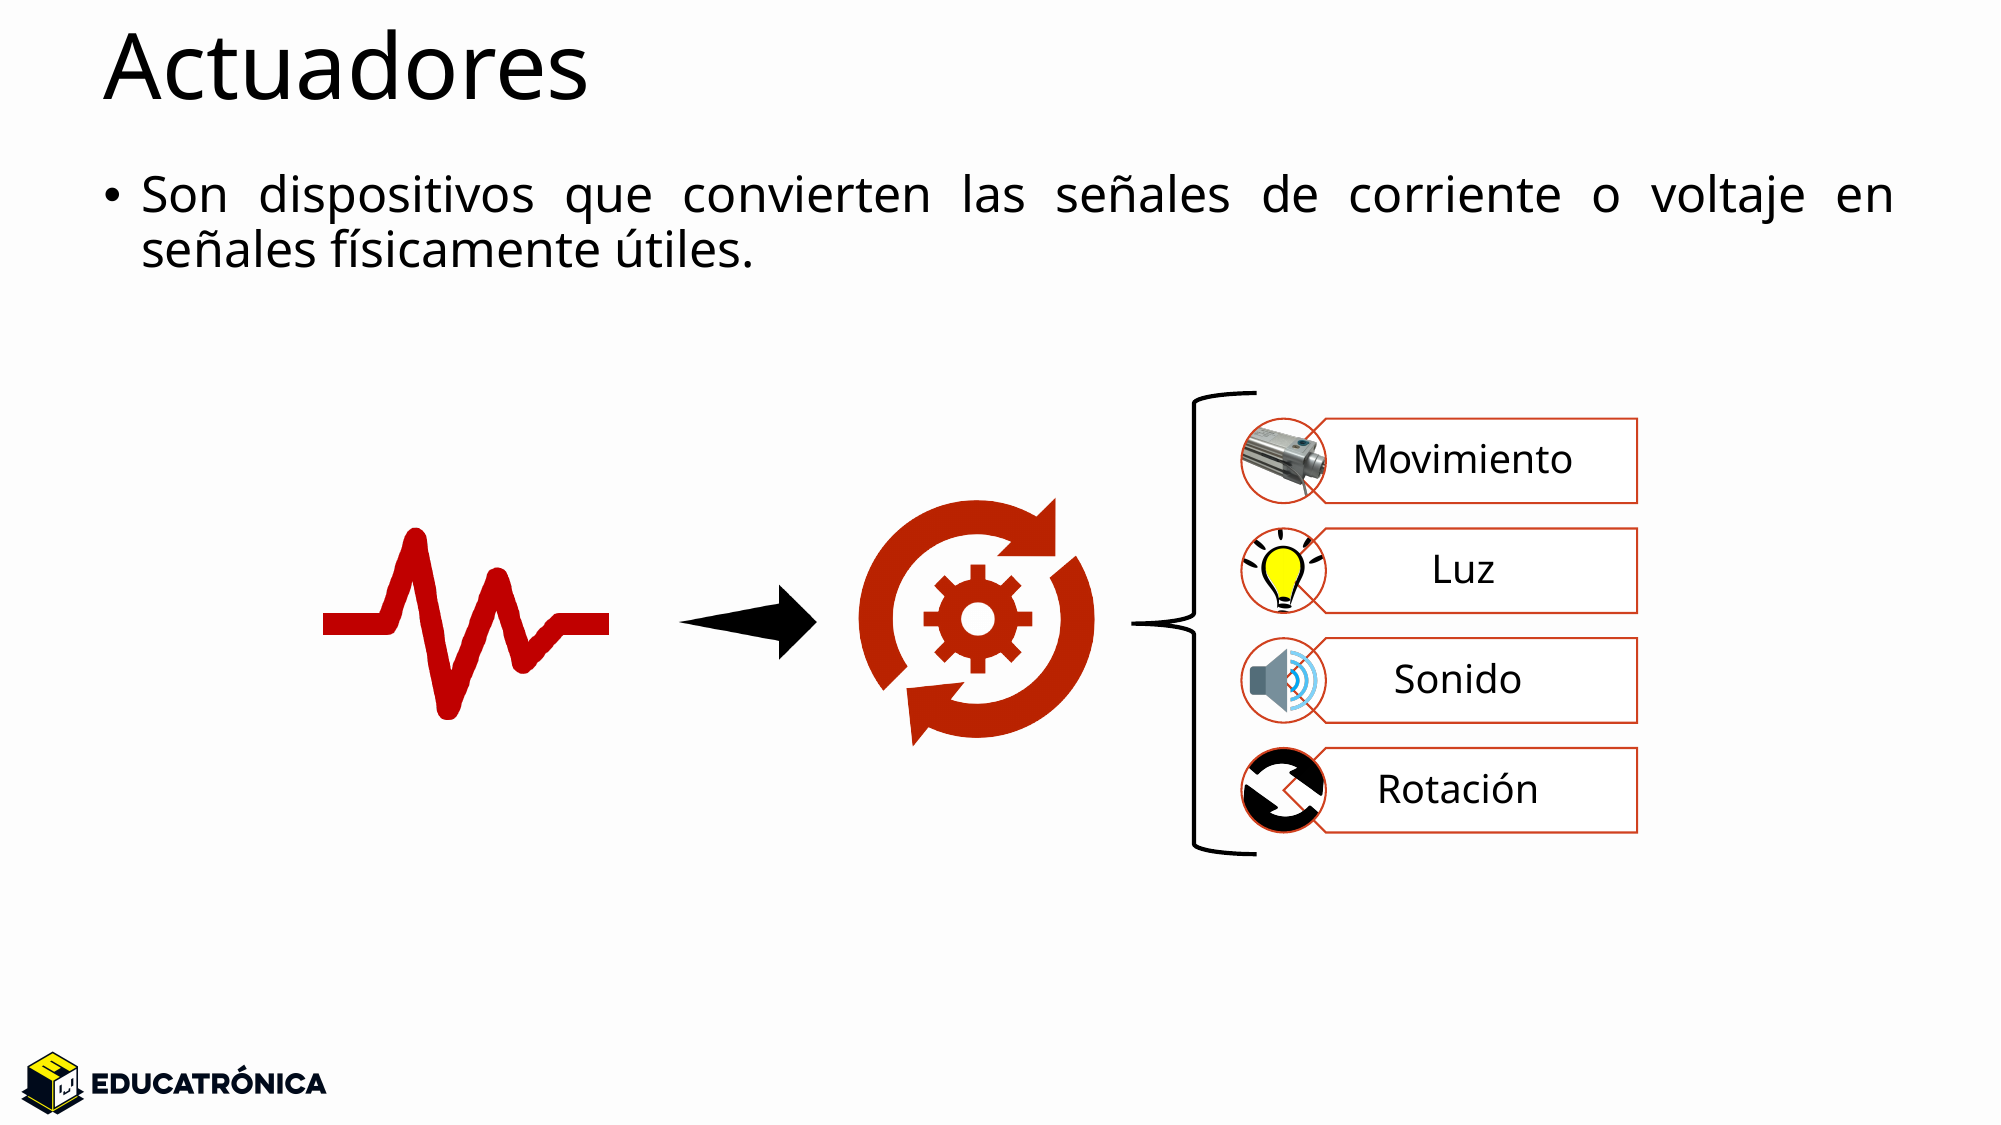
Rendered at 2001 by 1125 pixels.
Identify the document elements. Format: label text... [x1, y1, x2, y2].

list Son dispositivos que convierten las señales de corriente o voltaje en señales físicamente útiles. [88, 162, 1912, 1037]
title Actuadores [88, 7, 1912, 133]
picture [19, 1048, 330, 1118]
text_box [294, 392, 1706, 855]
